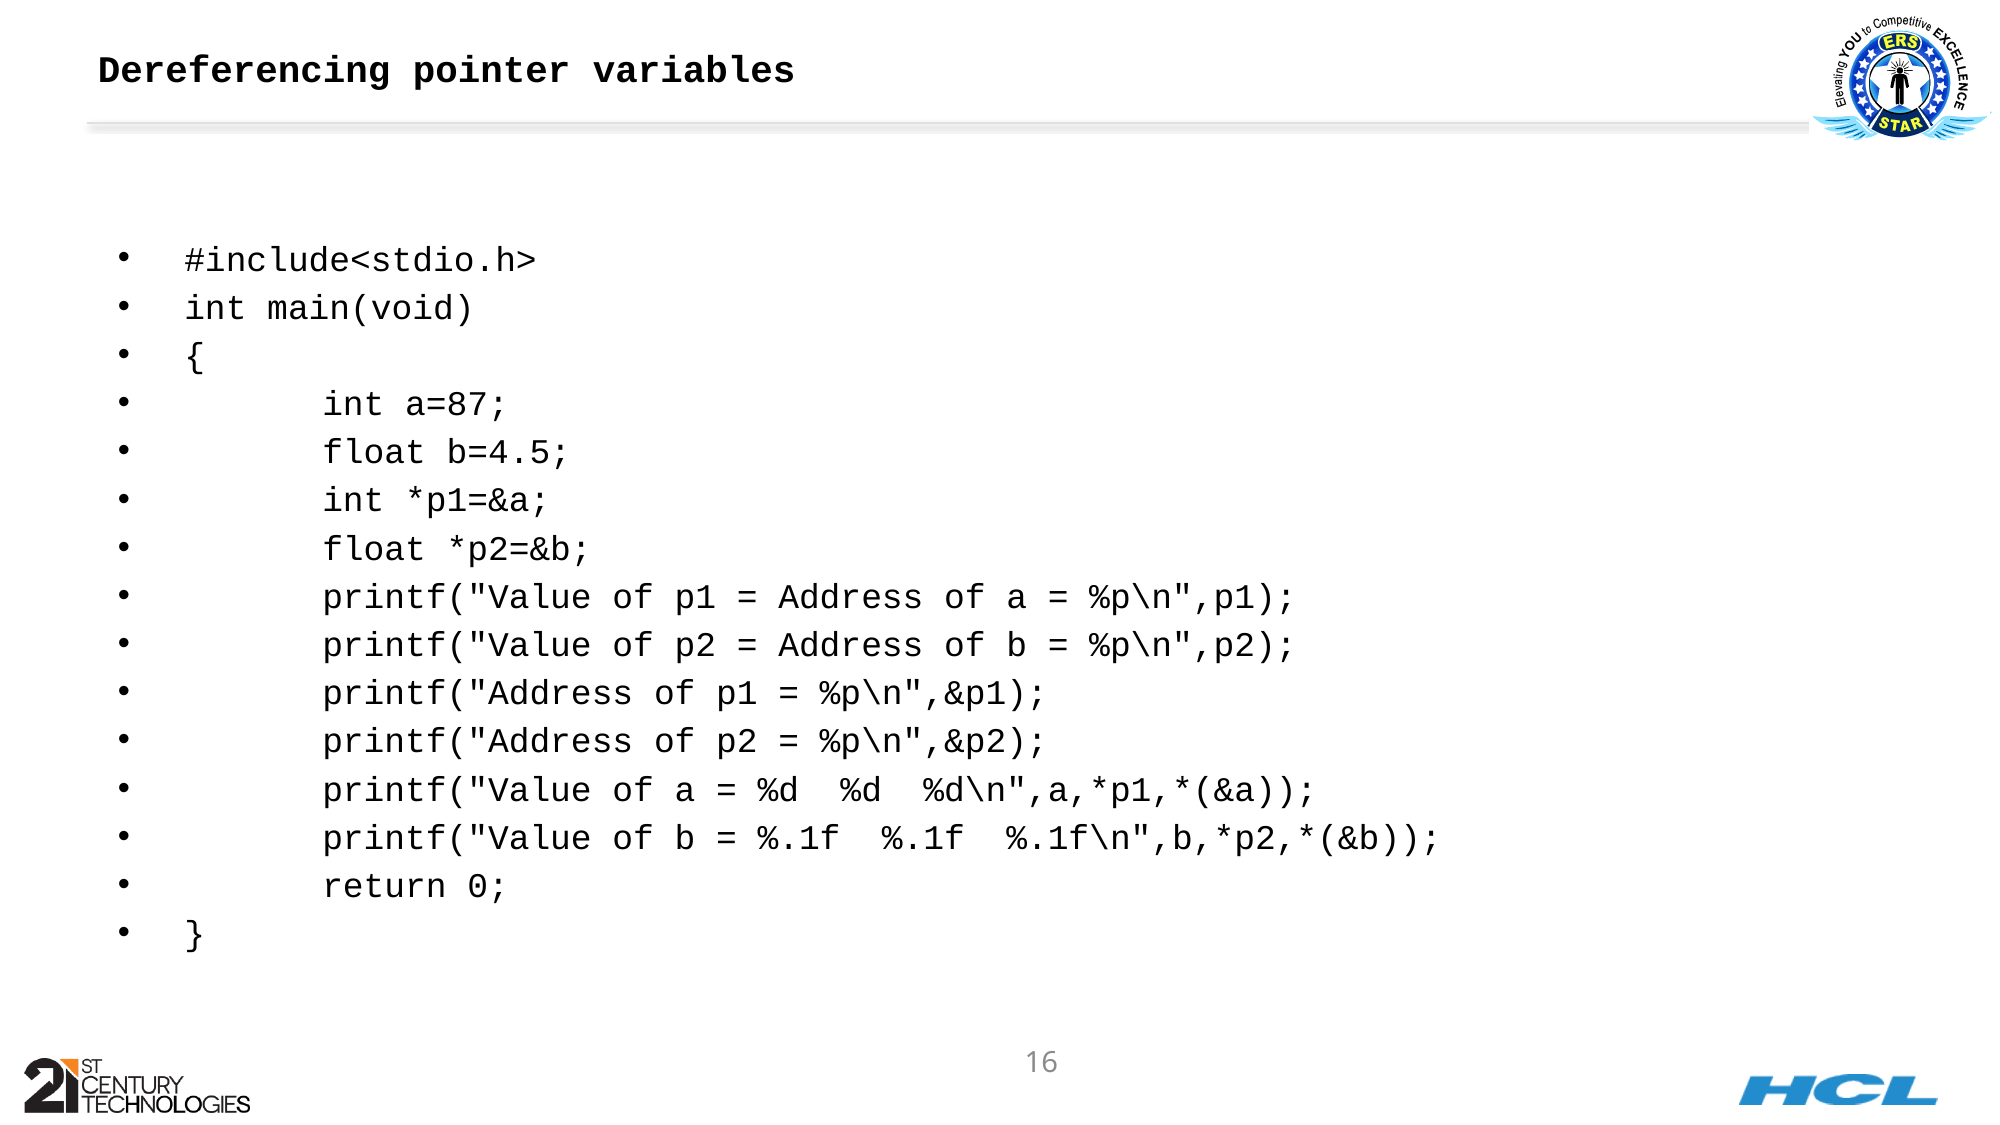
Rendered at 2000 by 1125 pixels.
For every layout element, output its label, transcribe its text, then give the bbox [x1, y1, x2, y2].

picture [24, 1058, 250, 1113]
list #include<stdio.h> int main(void) { int a=87; float b=4.5; int *p1=&a; float *p2=&b; printf("Value of p1 = Address of a = %p\n",p1); printf("Value of p2 = Address of b = %p\n",p2); printf("Address of p1 = %p\n",&p1); printf("Address of p2 = %p\n",&p2); printf("Value of a = %d %d %d\n",a,*p1,*(&a)); printf("Value of b = %.1f %.1f %.1f\n",b,*p2,*(&b)); return 0; } [99, 227, 1900, 970]
slide_number 16 [808, 1033, 1275, 1094]
title Dereferencing pointer variables [97, 28, 1638, 107]
picture [1809, 10, 2000, 144]
picture [1739, 1074, 1938, 1105]
